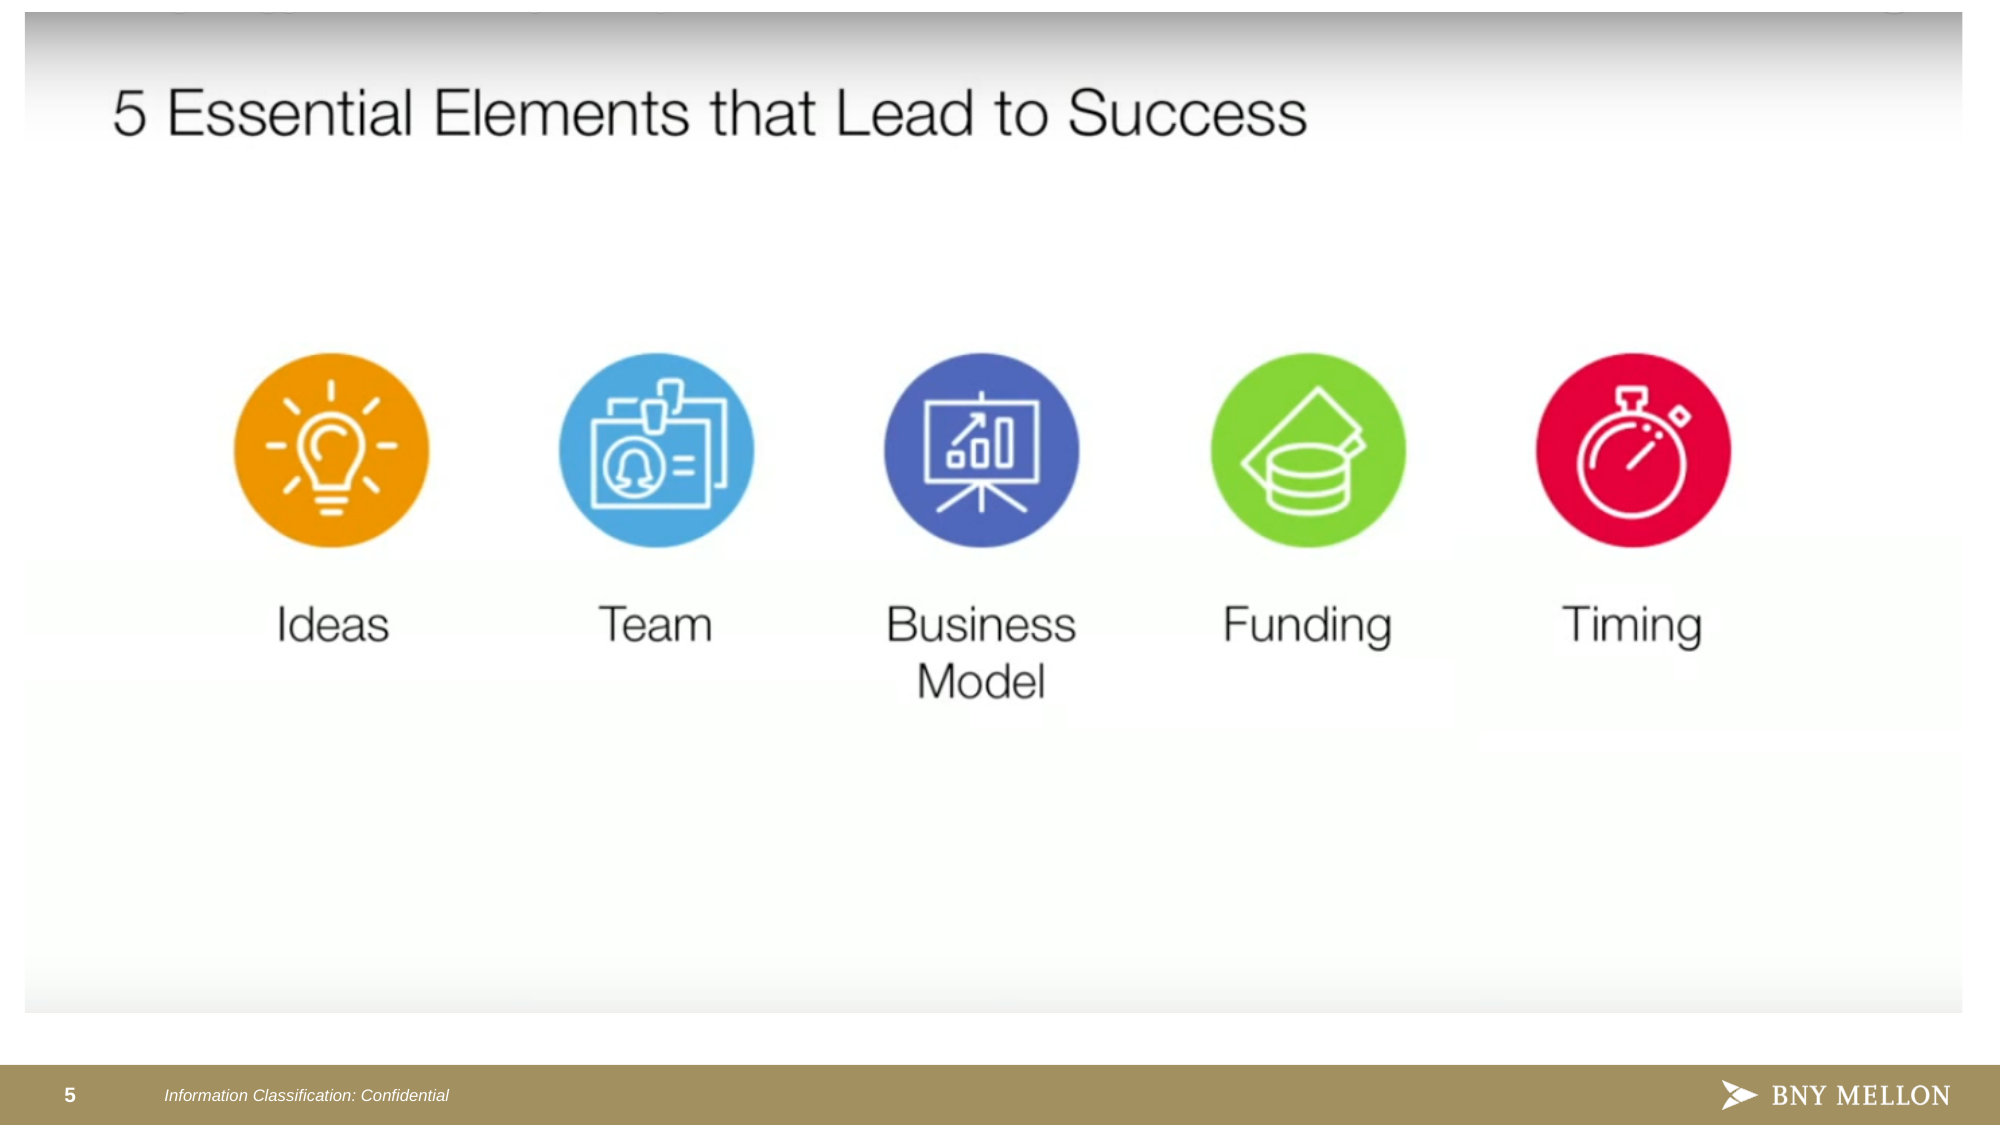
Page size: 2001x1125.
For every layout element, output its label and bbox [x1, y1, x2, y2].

picture [1722, 1080, 1950, 1110]
picture [24, 12, 1963, 1013]
